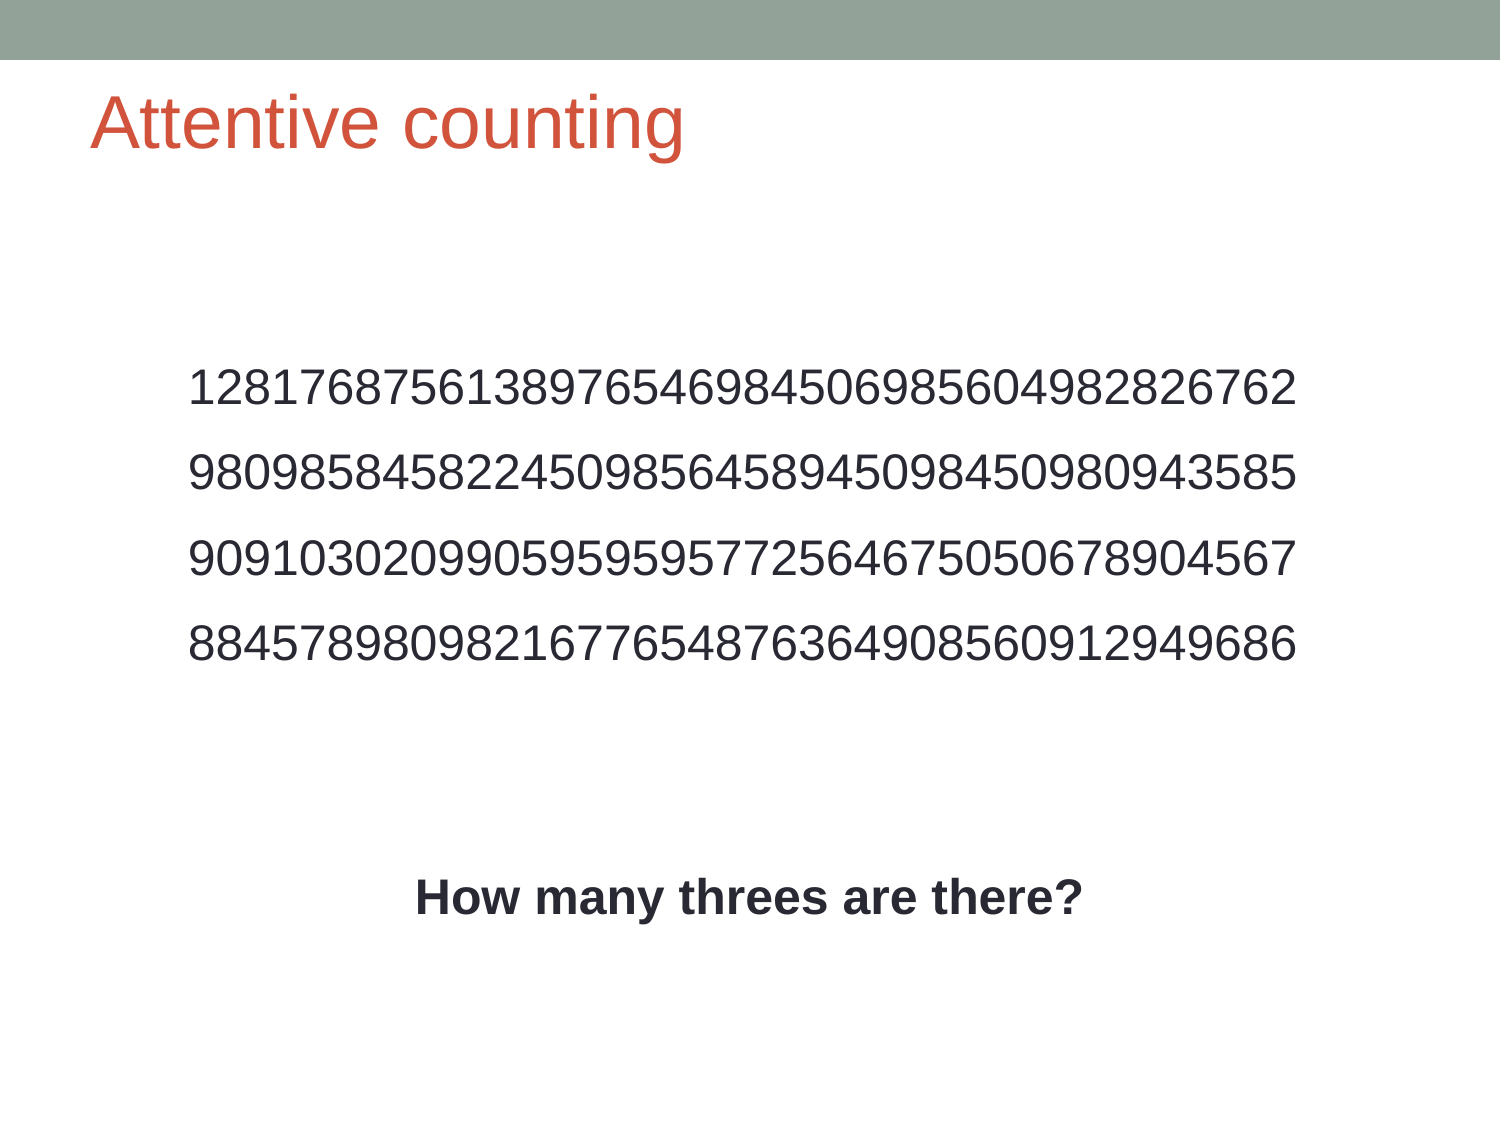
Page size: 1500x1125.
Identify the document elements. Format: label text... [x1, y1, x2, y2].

list 1281768756138976546984506985604982826762 9809858458224509856458945098450980943585 9091030209905959595772564675050678904567 8845789809821677654876364908560912949686 How many threes are there? [75, 262, 1425, 1063]
title Attentive counting [75, 37, 1425, 200]
